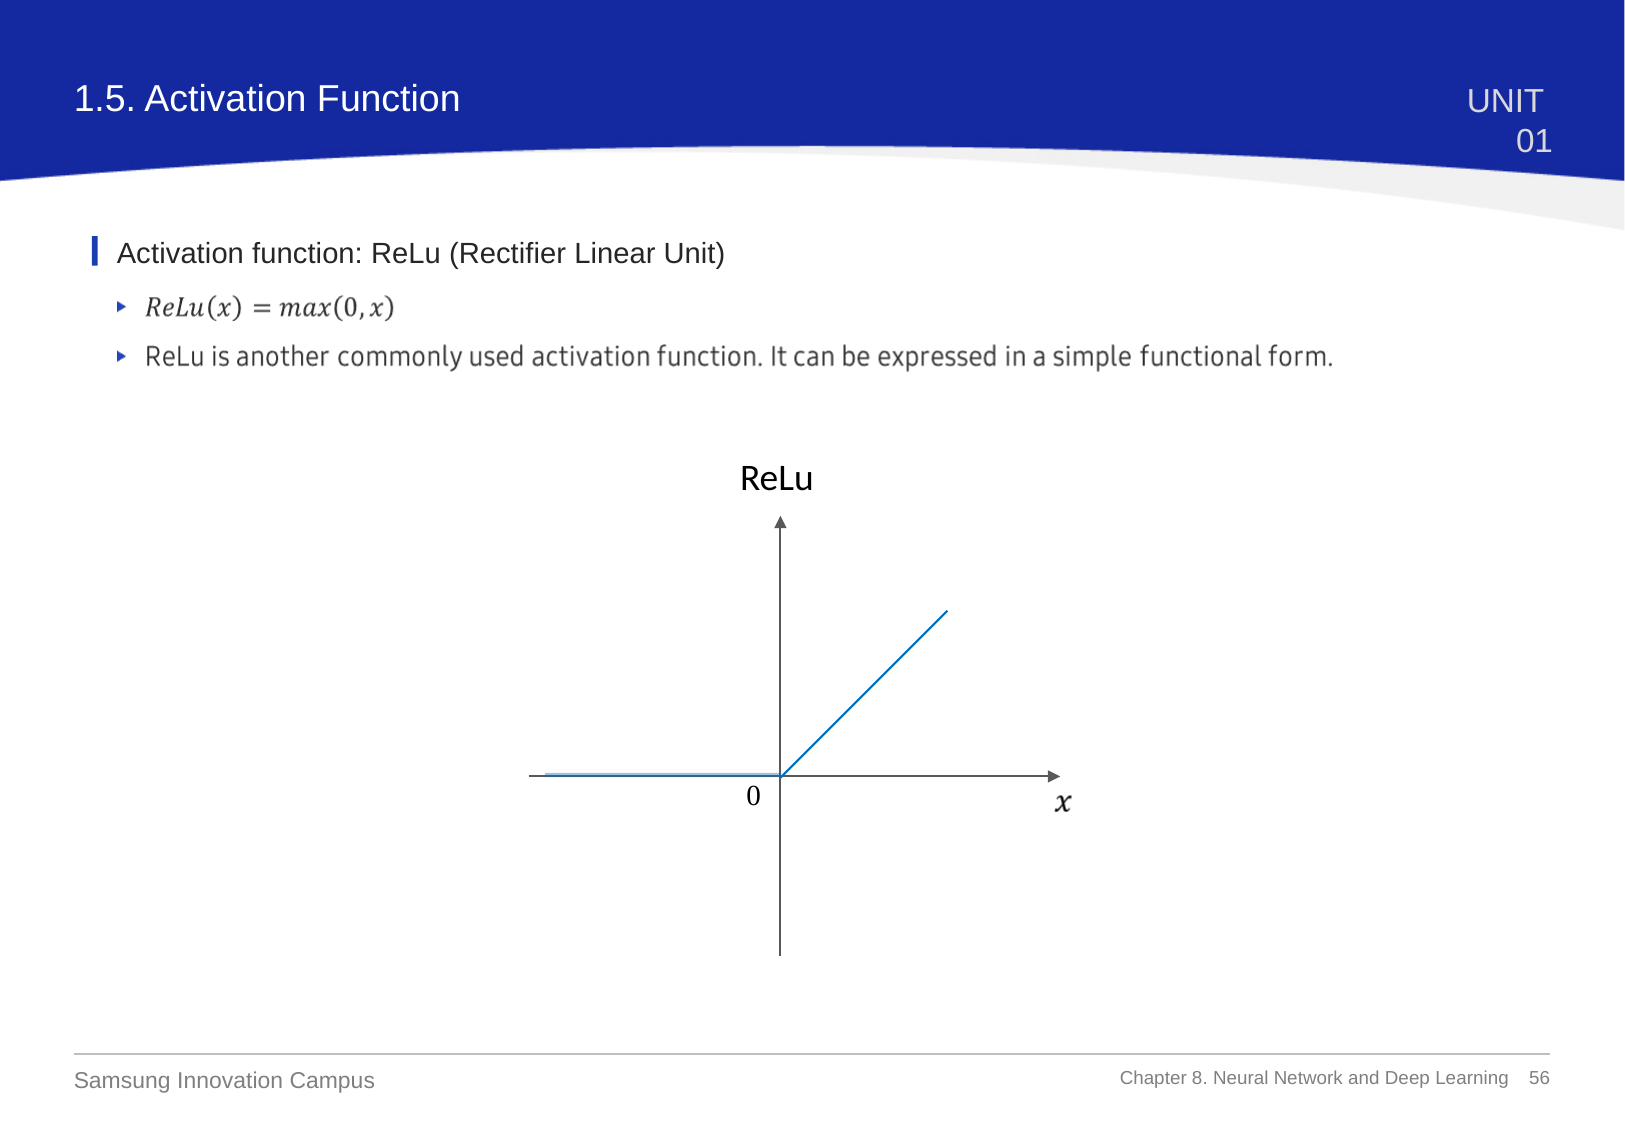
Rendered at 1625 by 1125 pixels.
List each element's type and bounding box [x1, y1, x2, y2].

picture [0, 0, 1625, 1125]
text_box [115, 278, 1532, 386]
text_box [91, 234, 1533, 270]
text_box [73, 73, 1554, 120]
text_box [528, 445, 1097, 957]
